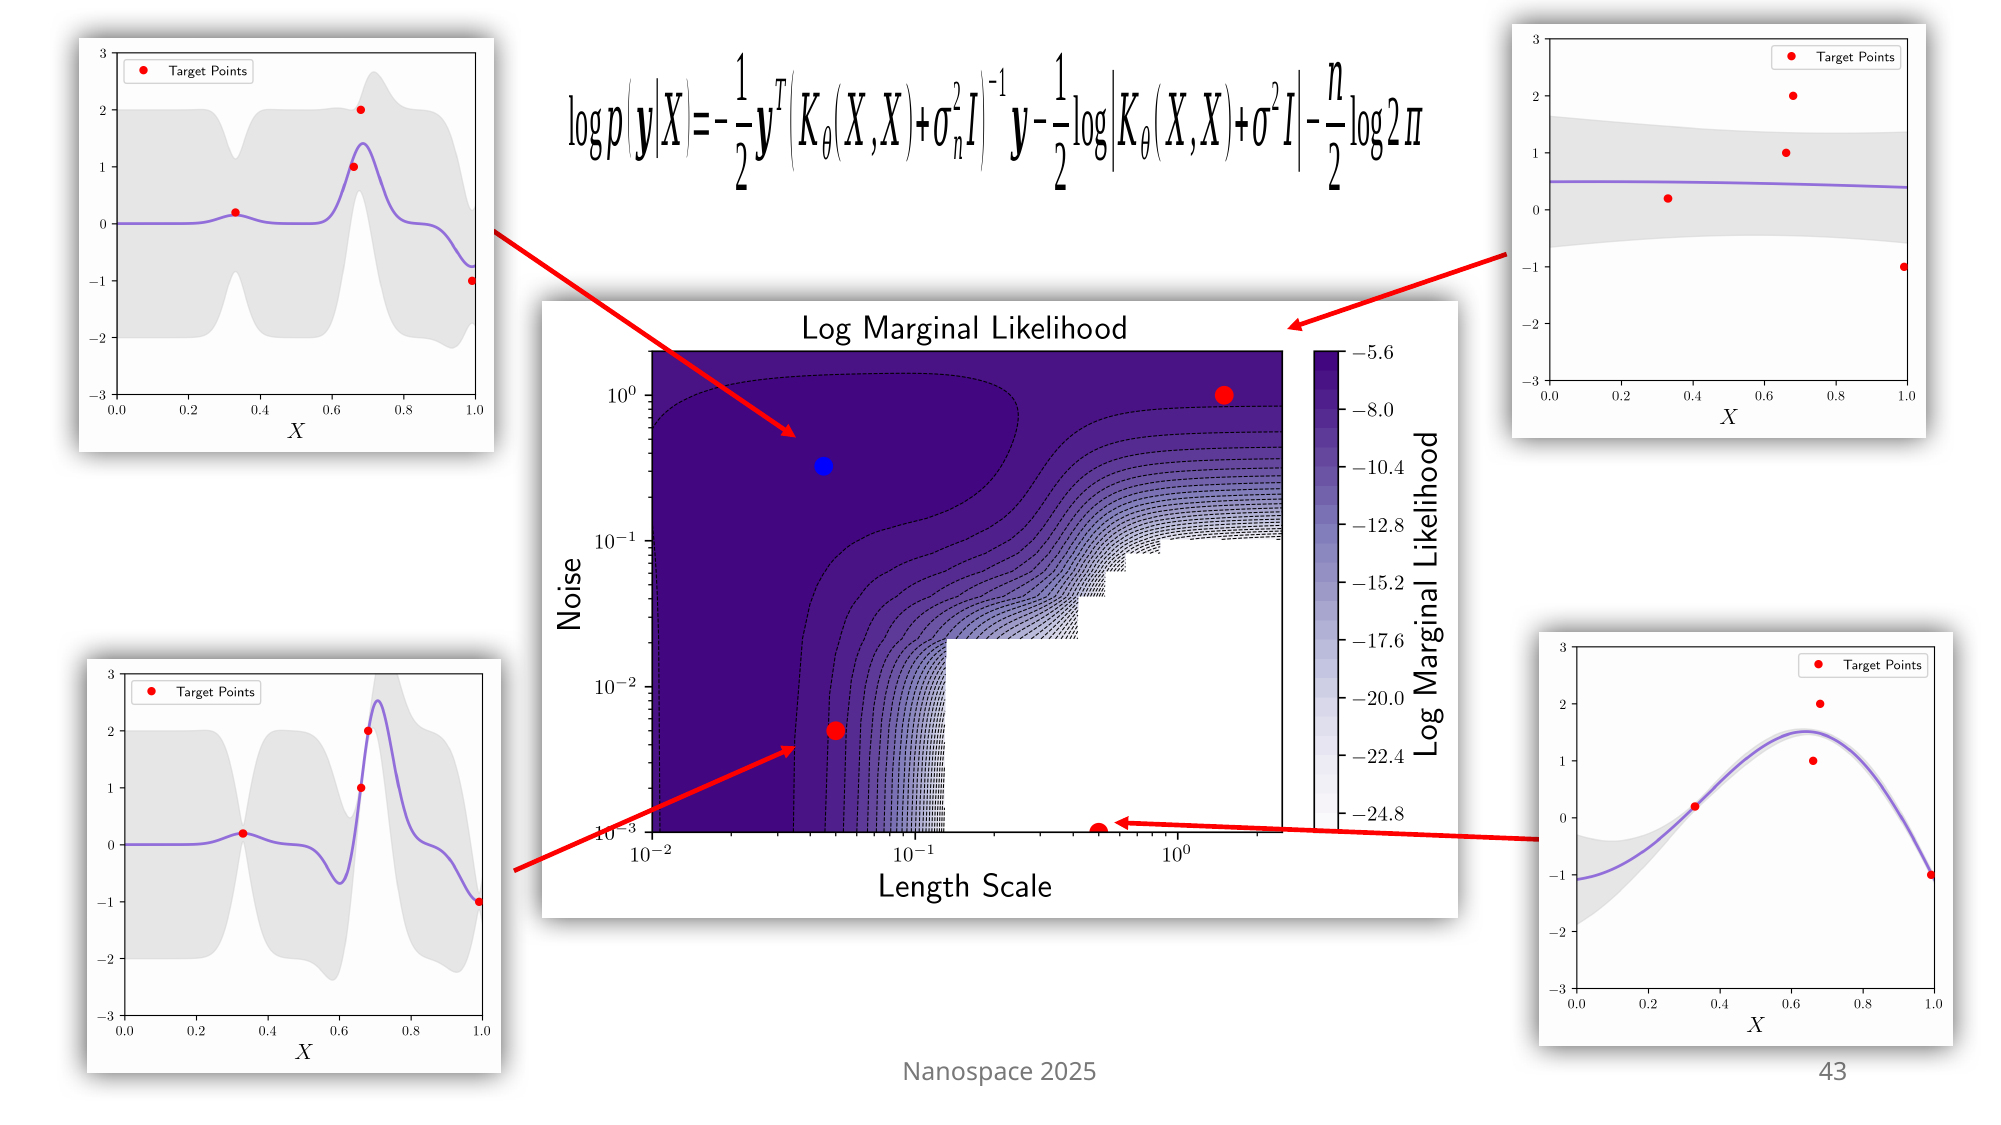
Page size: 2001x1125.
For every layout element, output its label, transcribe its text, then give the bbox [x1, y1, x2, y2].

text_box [513, 745, 797, 872]
picture [86, 658, 501, 1074]
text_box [494, 230, 797, 439]
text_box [1113, 821, 1538, 840]
picture [79, 37, 494, 453]
slide_number 43 [1412, 1042, 1863, 1103]
picture [542, 300, 1458, 919]
picture [1511, 23, 1927, 439]
footer Nanospace 2025 [662, 1042, 1338, 1103]
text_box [1286, 253, 1508, 330]
picture [1538, 632, 1954, 1047]
